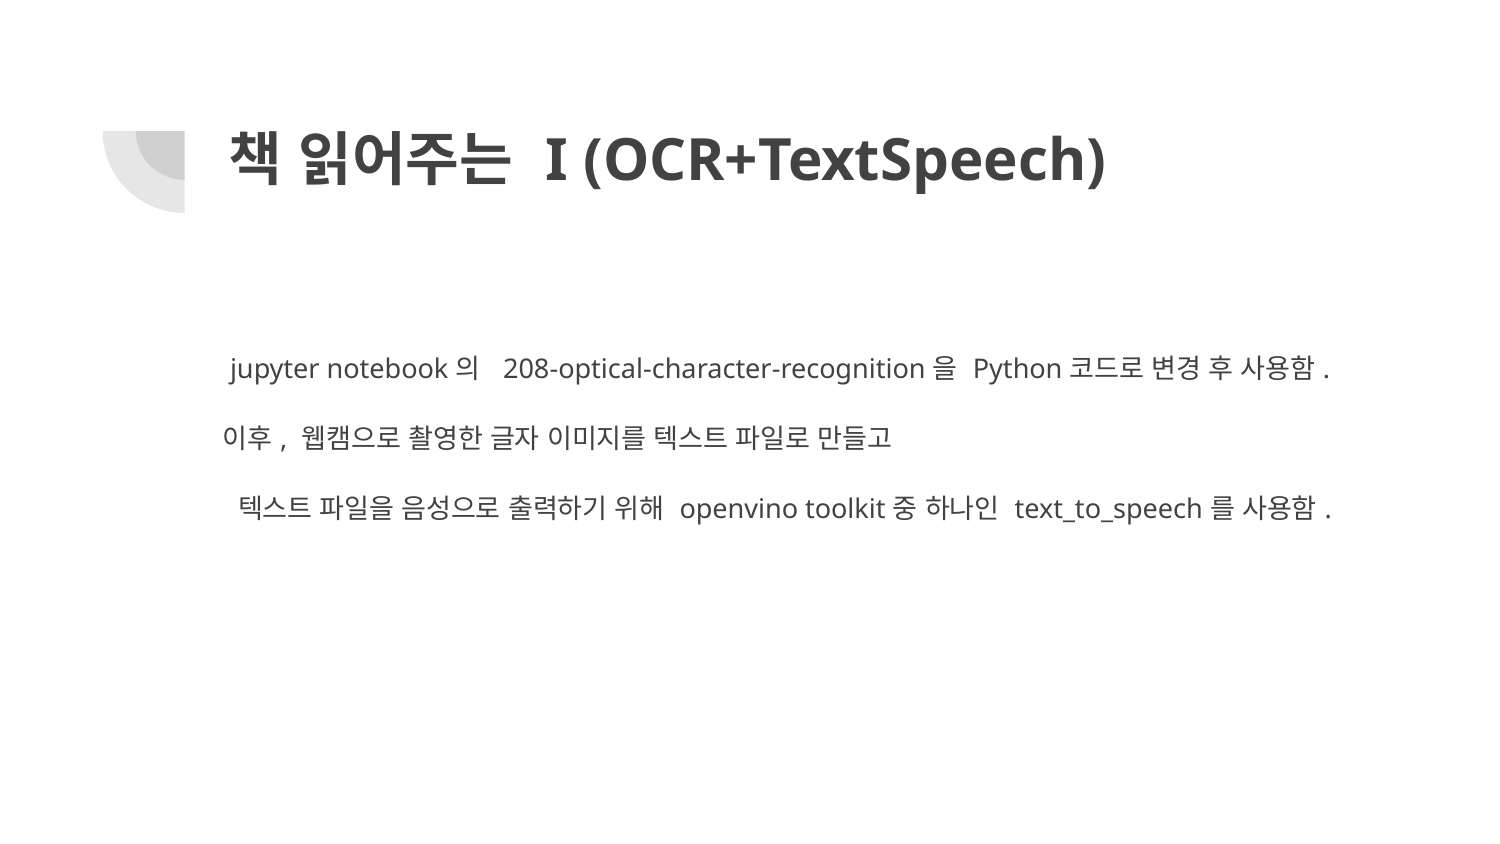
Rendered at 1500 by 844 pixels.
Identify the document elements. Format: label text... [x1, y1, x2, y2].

title 책 읽어주는 I (OCR+TextSpeech) [213, 98, 1368, 263]
list jupyter notebook의 208-optical-character-recognition을 Python코드로 변경 후 사용함. 이후, 웹캠으로 촬영한 글자 이미지를 텍스트 파일로 만들고 텍스트 파일을 음성으로 출력하기 위해 openvino toolkit중 하나인 text_to_speech를 사용함. [207, 326, 1362, 744]
